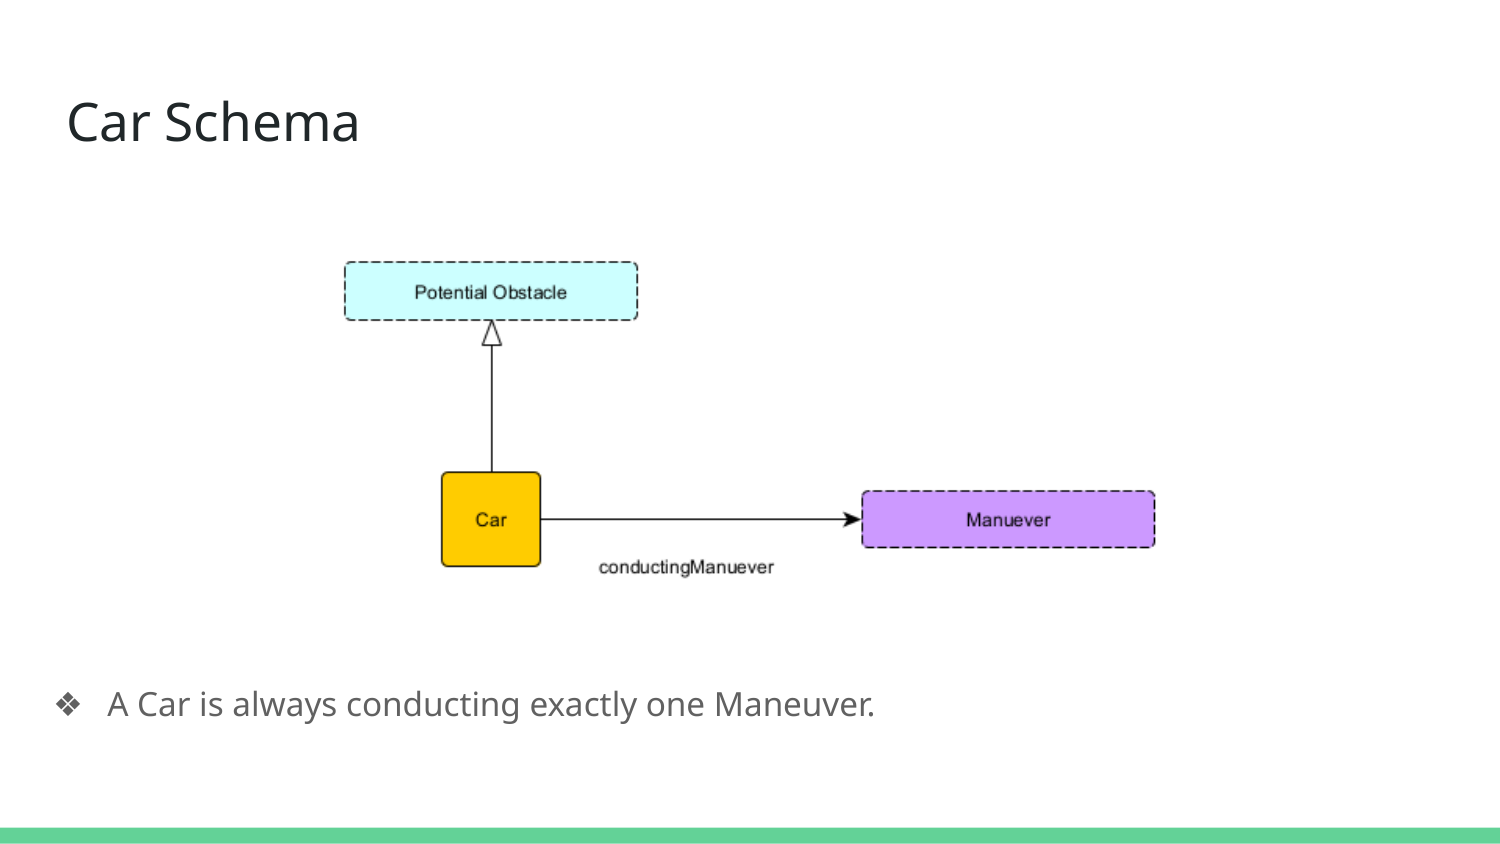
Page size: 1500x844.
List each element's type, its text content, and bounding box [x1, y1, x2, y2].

list A Car is always conducting exactly one Maneuver. [17, 662, 1415, 825]
title Car Schema [51, 72, 1449, 167]
picture [320, 238, 1180, 605]
